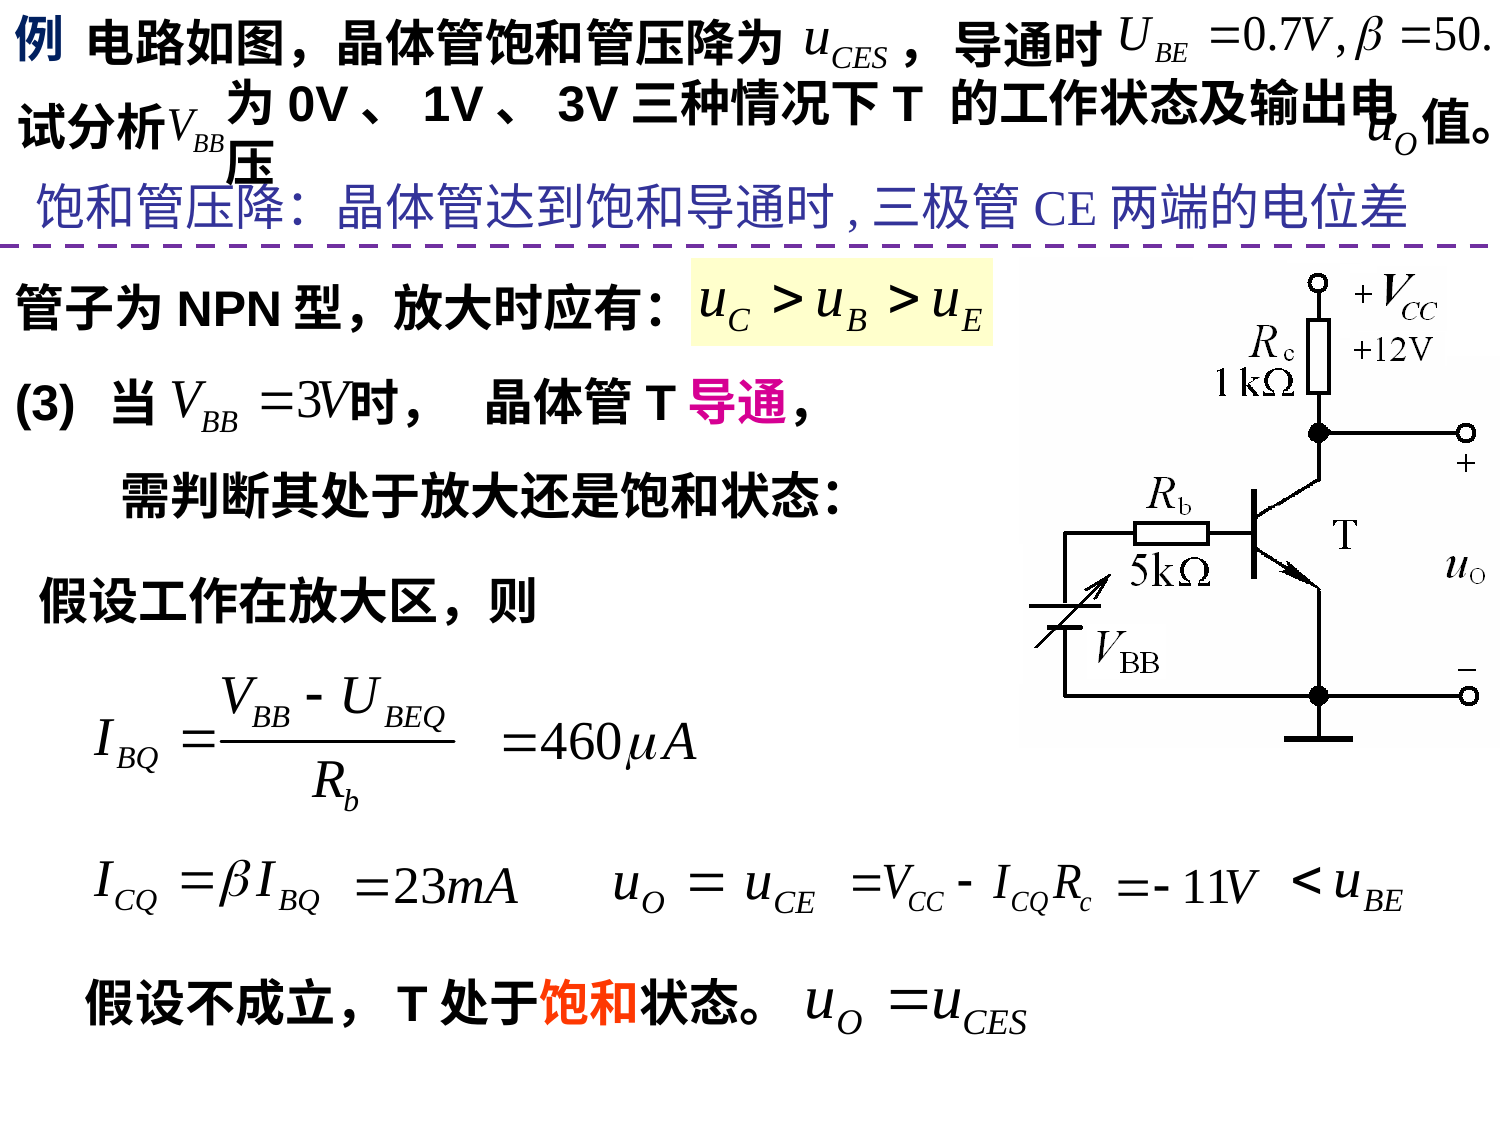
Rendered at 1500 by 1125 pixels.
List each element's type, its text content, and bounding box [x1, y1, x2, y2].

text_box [1282, 840, 1416, 926]
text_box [489, 709, 705, 783]
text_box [691, 267, 994, 346]
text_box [343, 854, 528, 917]
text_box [0, 0, 1500, 258]
text_box 假设不成立，T处于饱和状态。 [70, 964, 792, 1040]
text_box 管子为NPN型，放大时应有： [0, 269, 686, 345]
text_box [93, 363, 633, 446]
text_box 需判断其处于放大还是饱和状态： [105, 456, 921, 532]
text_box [737, 842, 829, 928]
text_box 晶体管T导通， [634, 363, 977, 438]
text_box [841, 847, 1100, 928]
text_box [83, 843, 331, 928]
text_box (3) [0, 363, 91, 438]
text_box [797, 955, 1044, 1050]
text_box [84, 658, 467, 824]
picture [1019, 258, 1500, 755]
text_box 假设工作在放大区，则 [23, 562, 603, 638]
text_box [1106, 857, 1272, 917]
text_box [605, 842, 725, 928]
